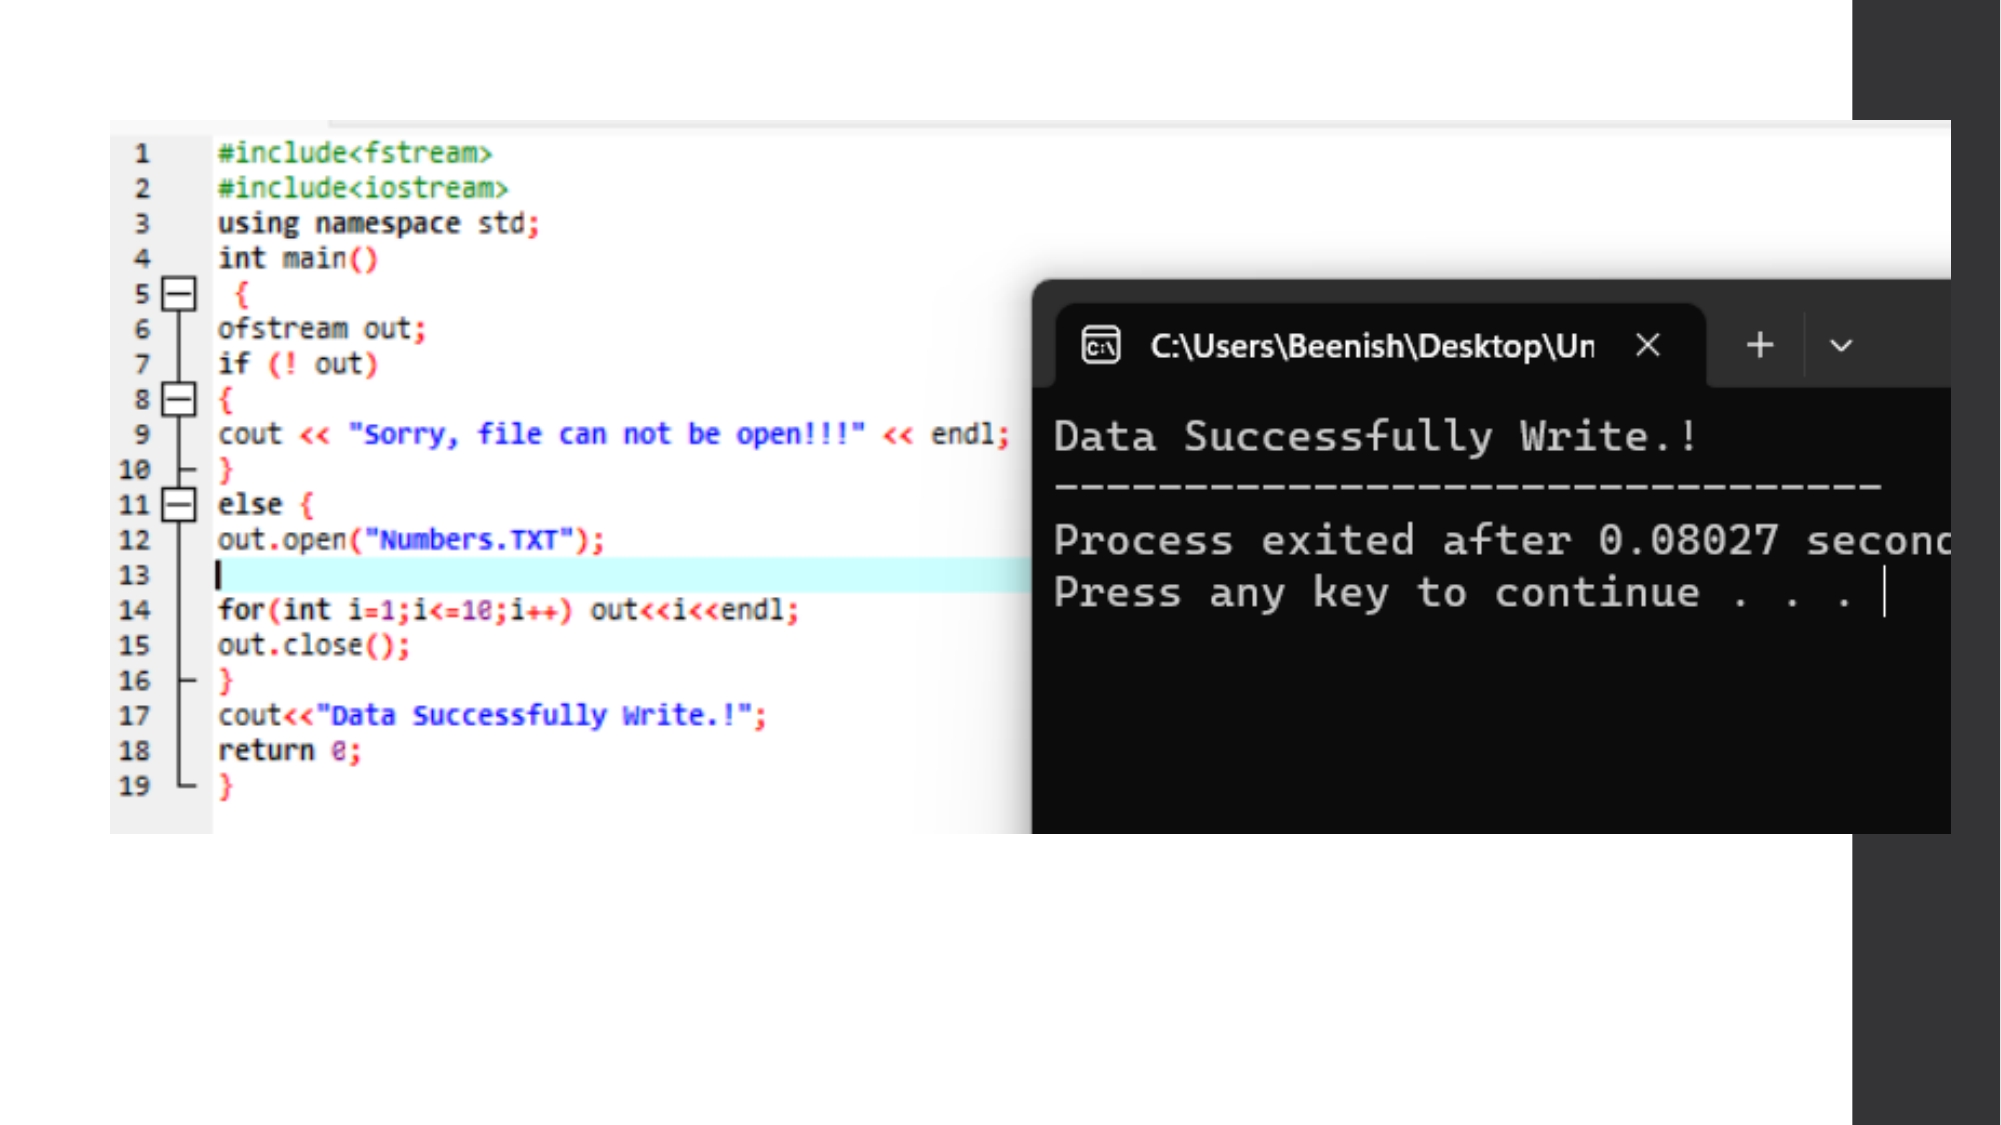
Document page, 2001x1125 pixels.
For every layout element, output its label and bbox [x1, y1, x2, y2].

picture [109, 120, 1951, 835]
